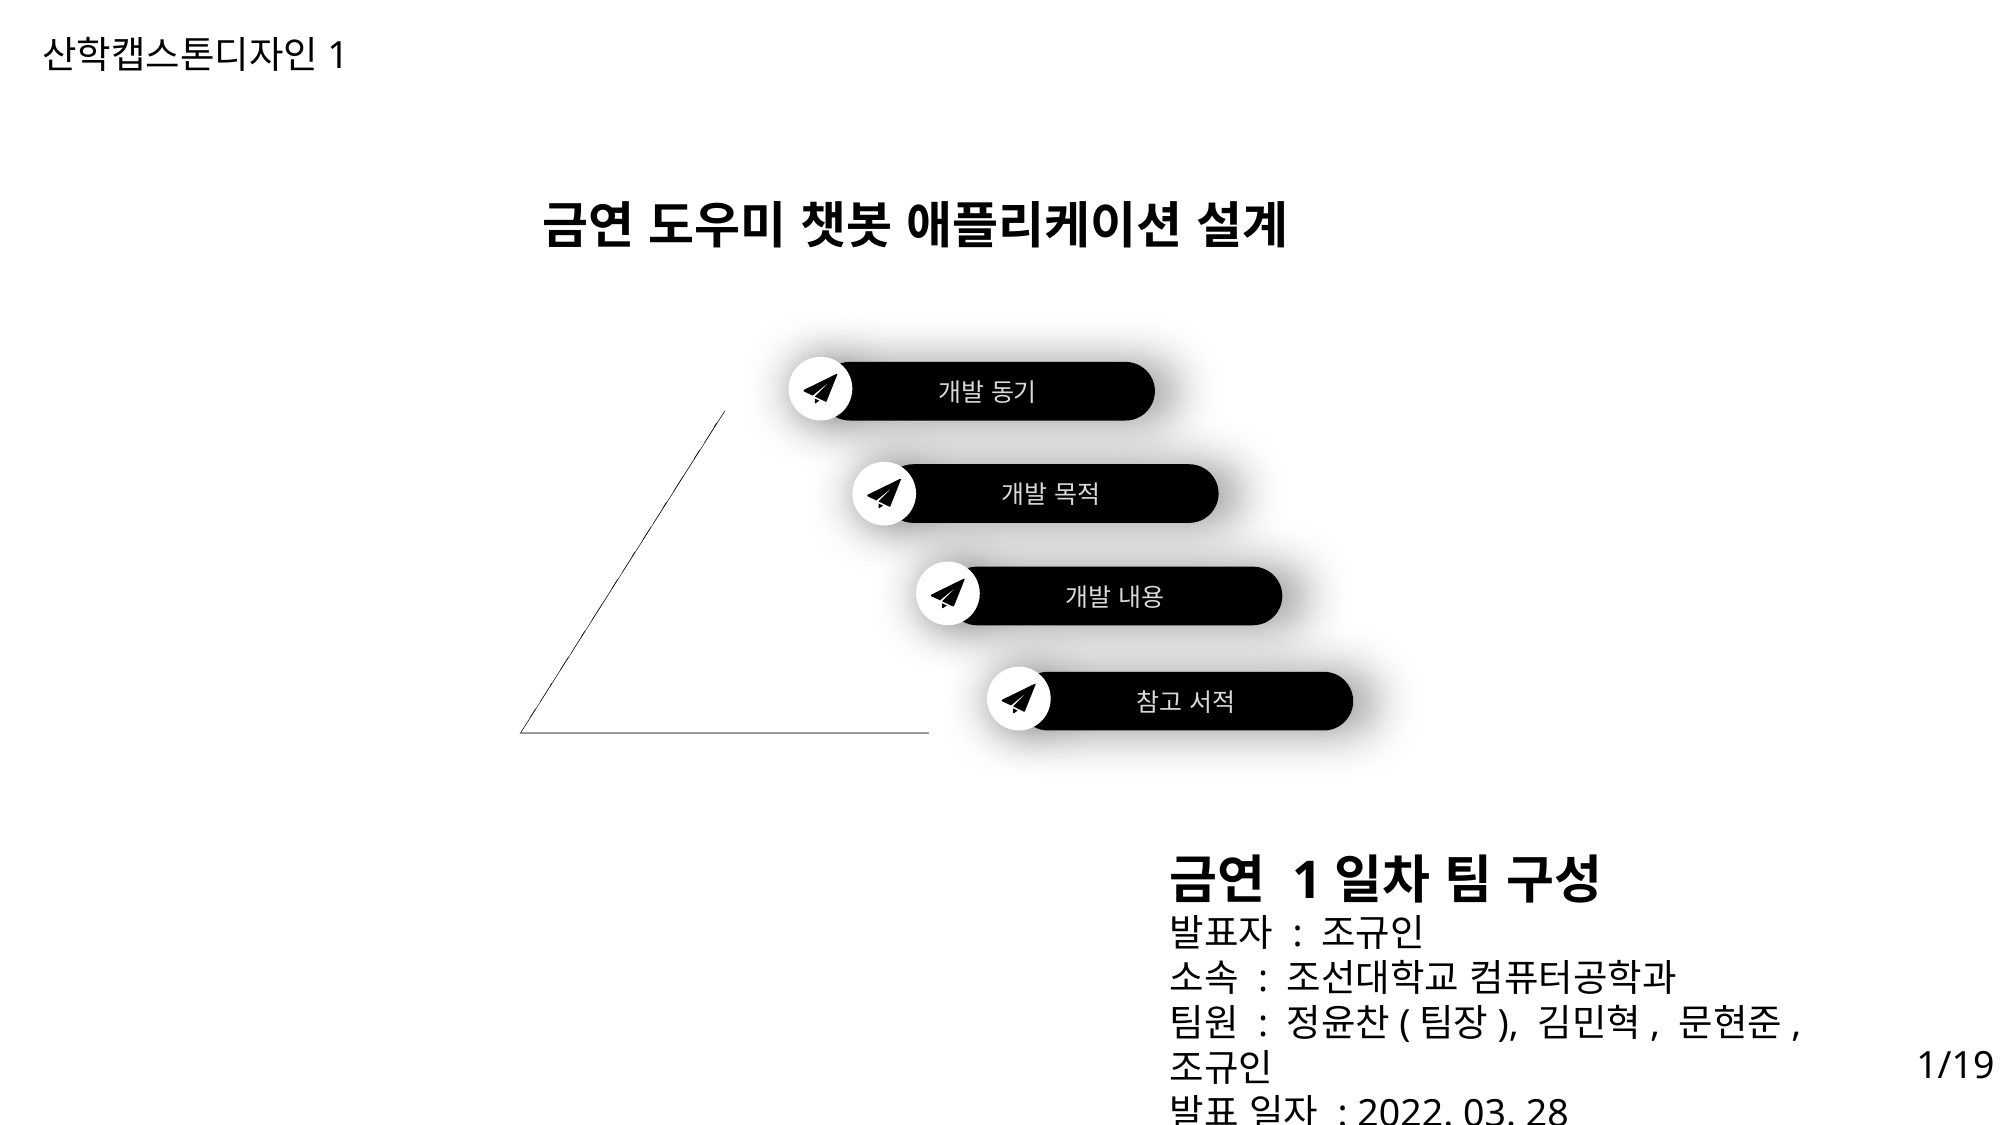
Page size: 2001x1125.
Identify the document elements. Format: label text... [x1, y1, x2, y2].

text_box 개발 내용 [1005, 565, 1284, 627]
text_box 개발 동기 [877, 360, 1156, 422]
text_box 1/19 [1901, 1033, 2000, 1094]
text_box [852, 461, 917, 526]
text_box 산학캡스톤디자인1 [27, 23, 401, 84]
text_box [788, 356, 853, 421]
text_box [916, 561, 980, 626]
text_box 참고 서적 [1074, 670, 1355, 732]
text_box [986, 666, 1051, 731]
text_box [519, 407, 933, 734]
text_box 금연 1일차 팀 구성 발표자 : 조규인 소속 : 조선대학교 컴퓨터공학과 팀원 : 정윤찬(팀장), 김민혁, 문현준, 조규인 발표 일자 : 2022. 03. 28 [1155, 838, 1935, 1125]
text_box 개발 목적 [940, 463, 1220, 524]
text_box 금연 도우미 챗봇 애플리케이션 설계 [459, 156, 1373, 262]
